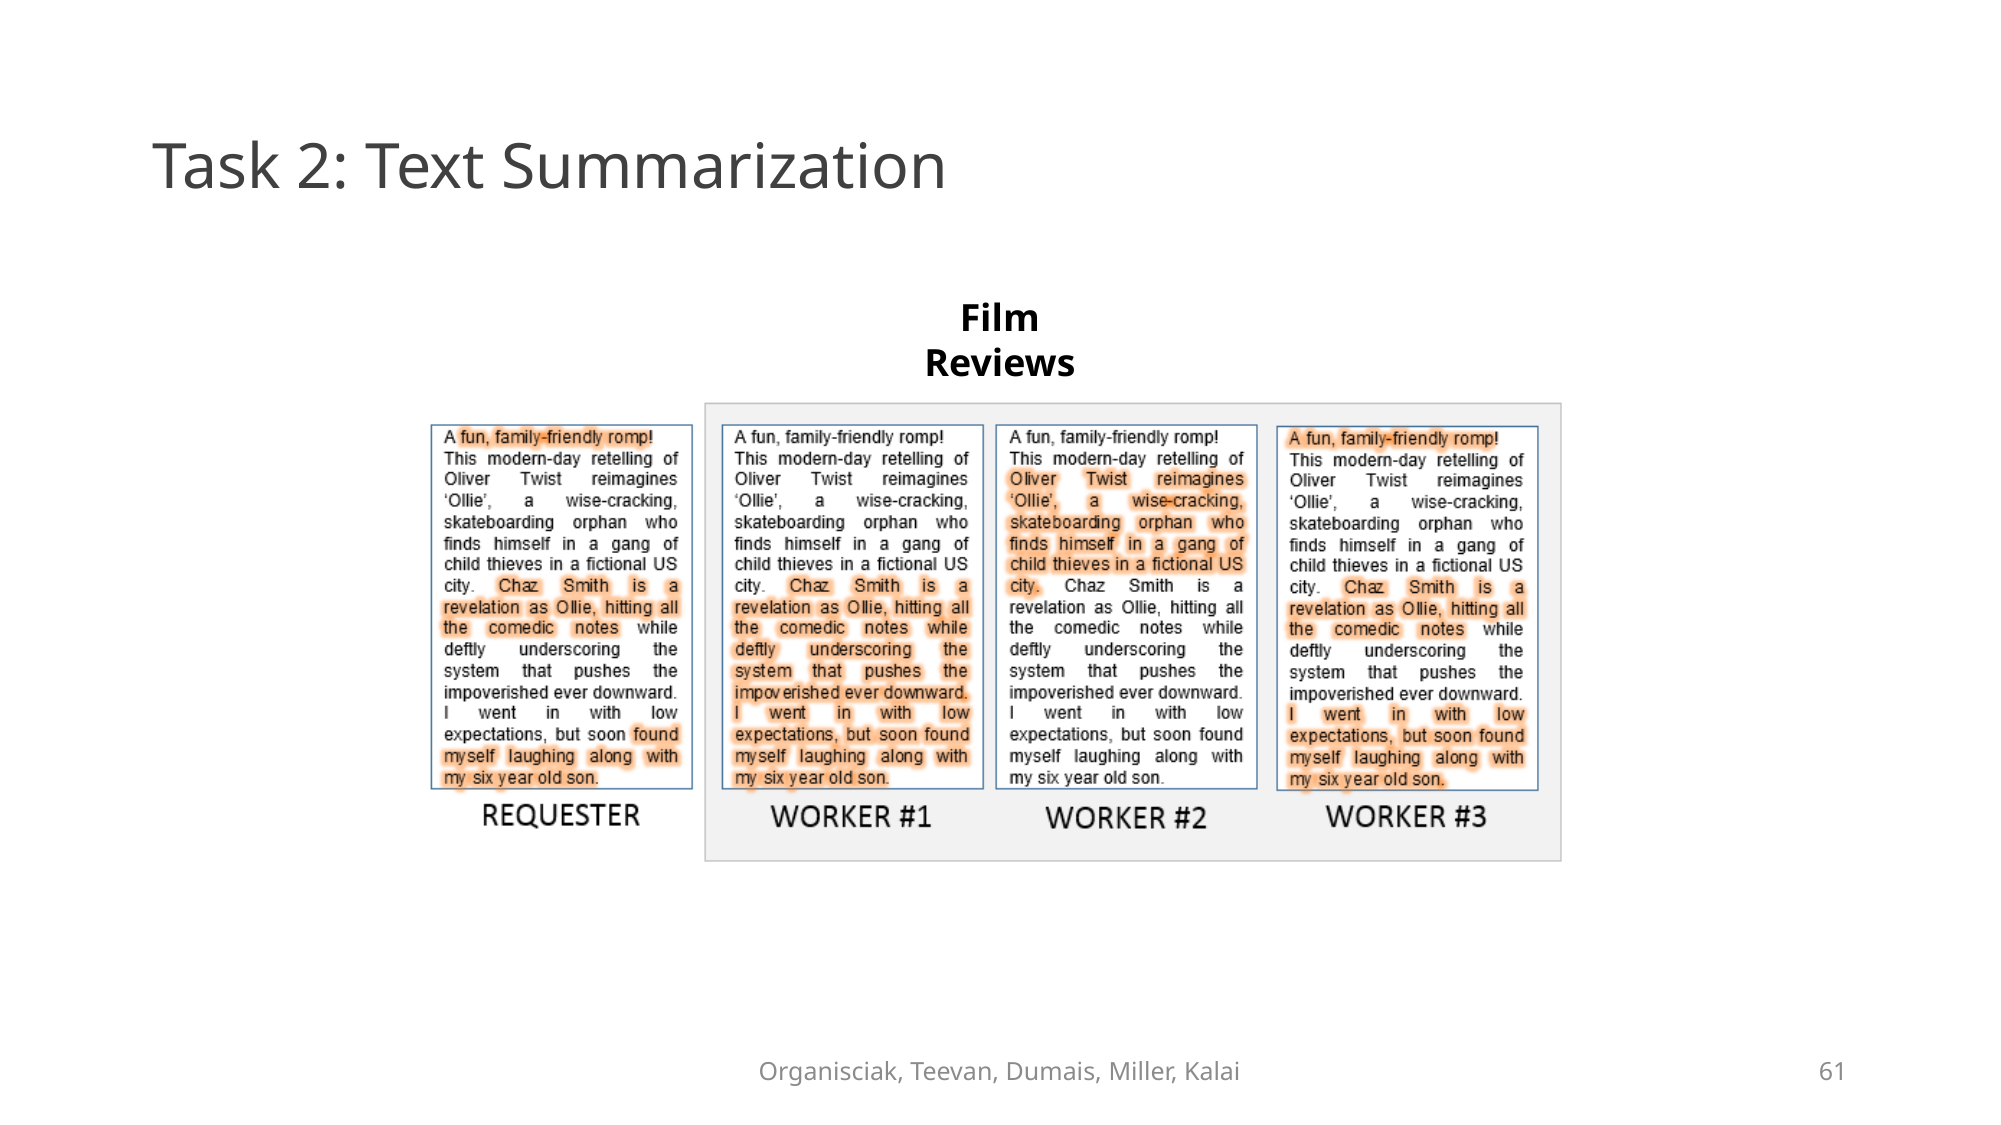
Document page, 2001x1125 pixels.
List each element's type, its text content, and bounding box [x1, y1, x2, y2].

title Task 2: Text Summarization [137, 59, 1863, 278]
slide_number 61 [1412, 1042, 1863, 1103]
text_box Film Reviews [894, 286, 1106, 392]
picture [427, 400, 1572, 872]
footer Organisciak, Teevan, Dumais, Miller, Kalai [662, 1042, 1338, 1103]
